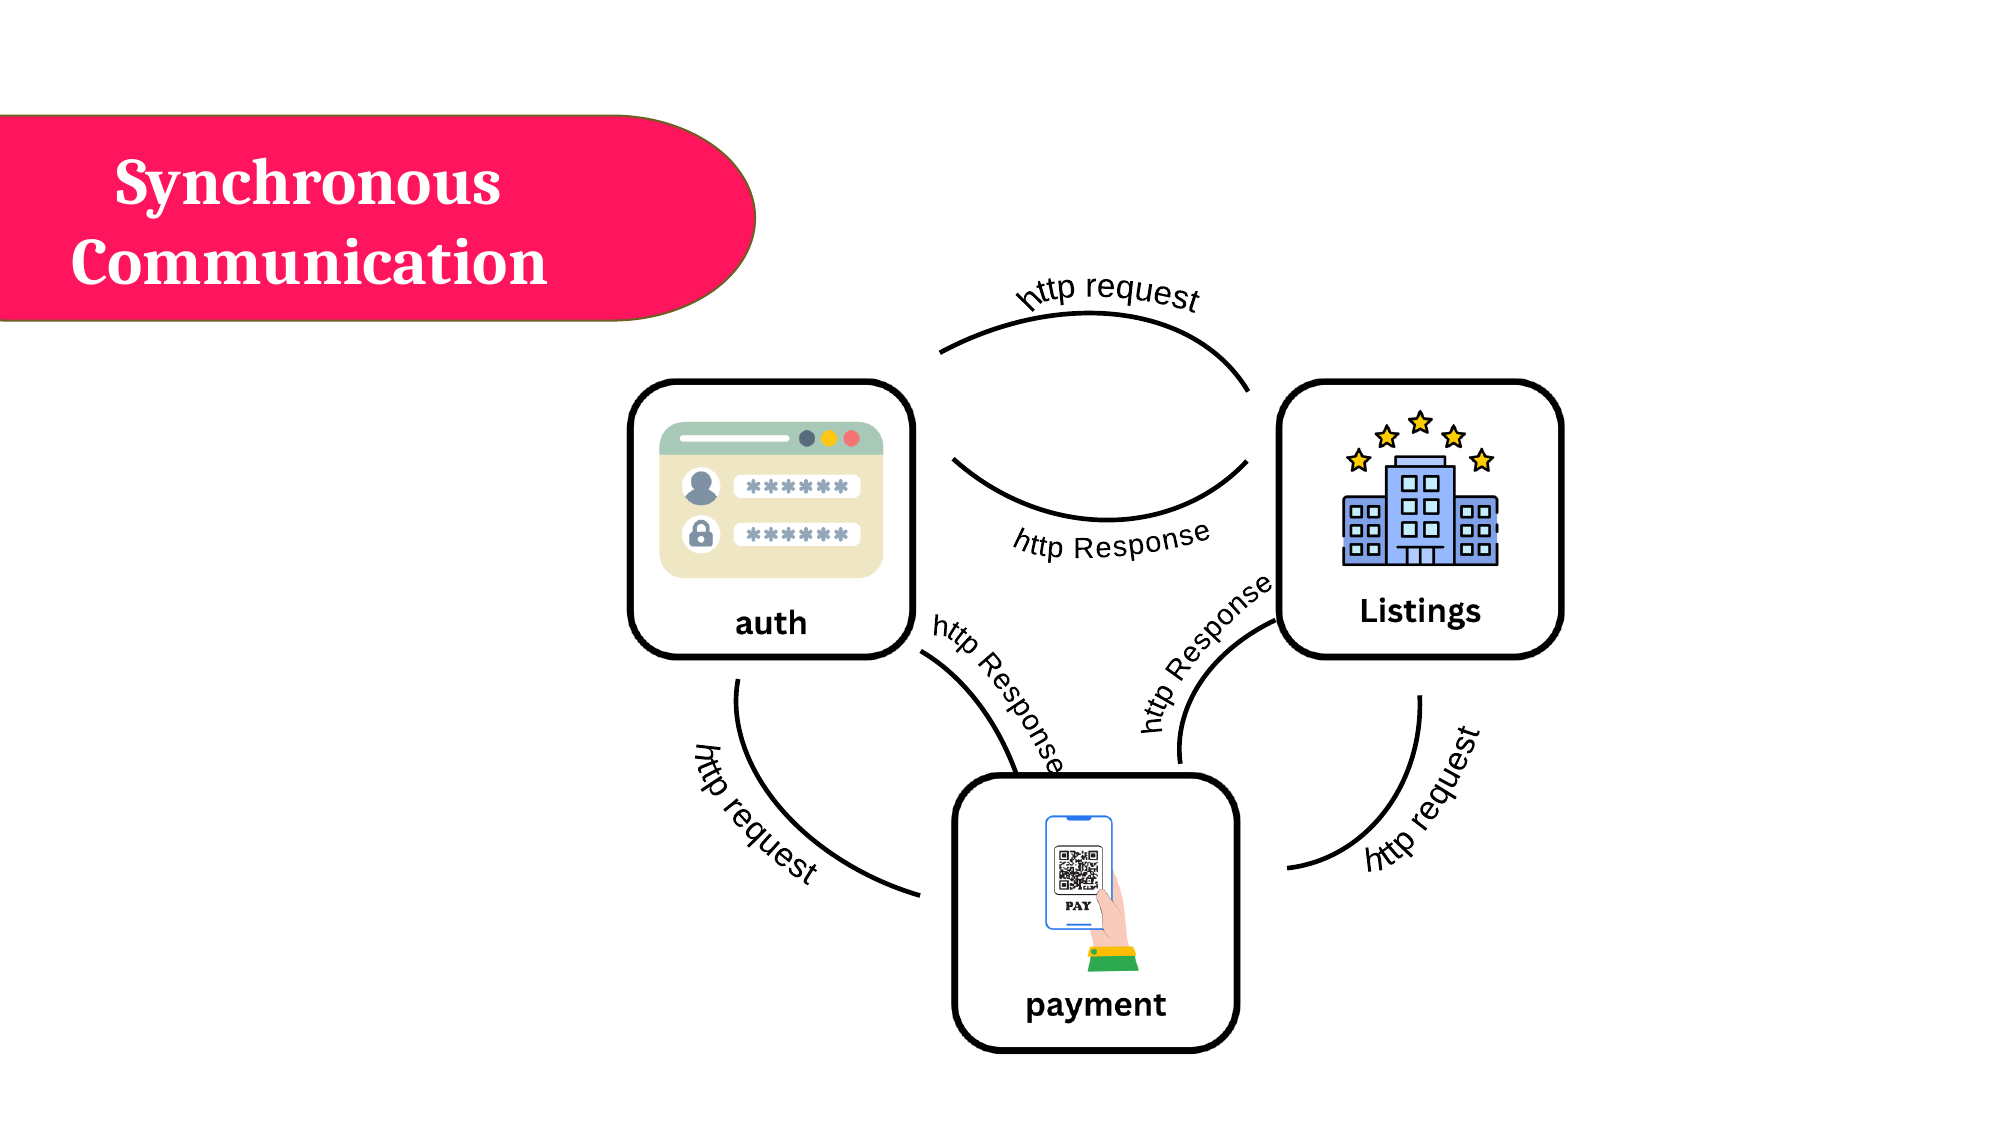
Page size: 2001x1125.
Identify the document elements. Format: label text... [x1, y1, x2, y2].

picture [602, 339, 1593, 1085]
text_box [967, 312, 1196, 339]
text_box [1077, 303, 1094, 312]
text_box Synchronous Communication [0, 114, 757, 322]
